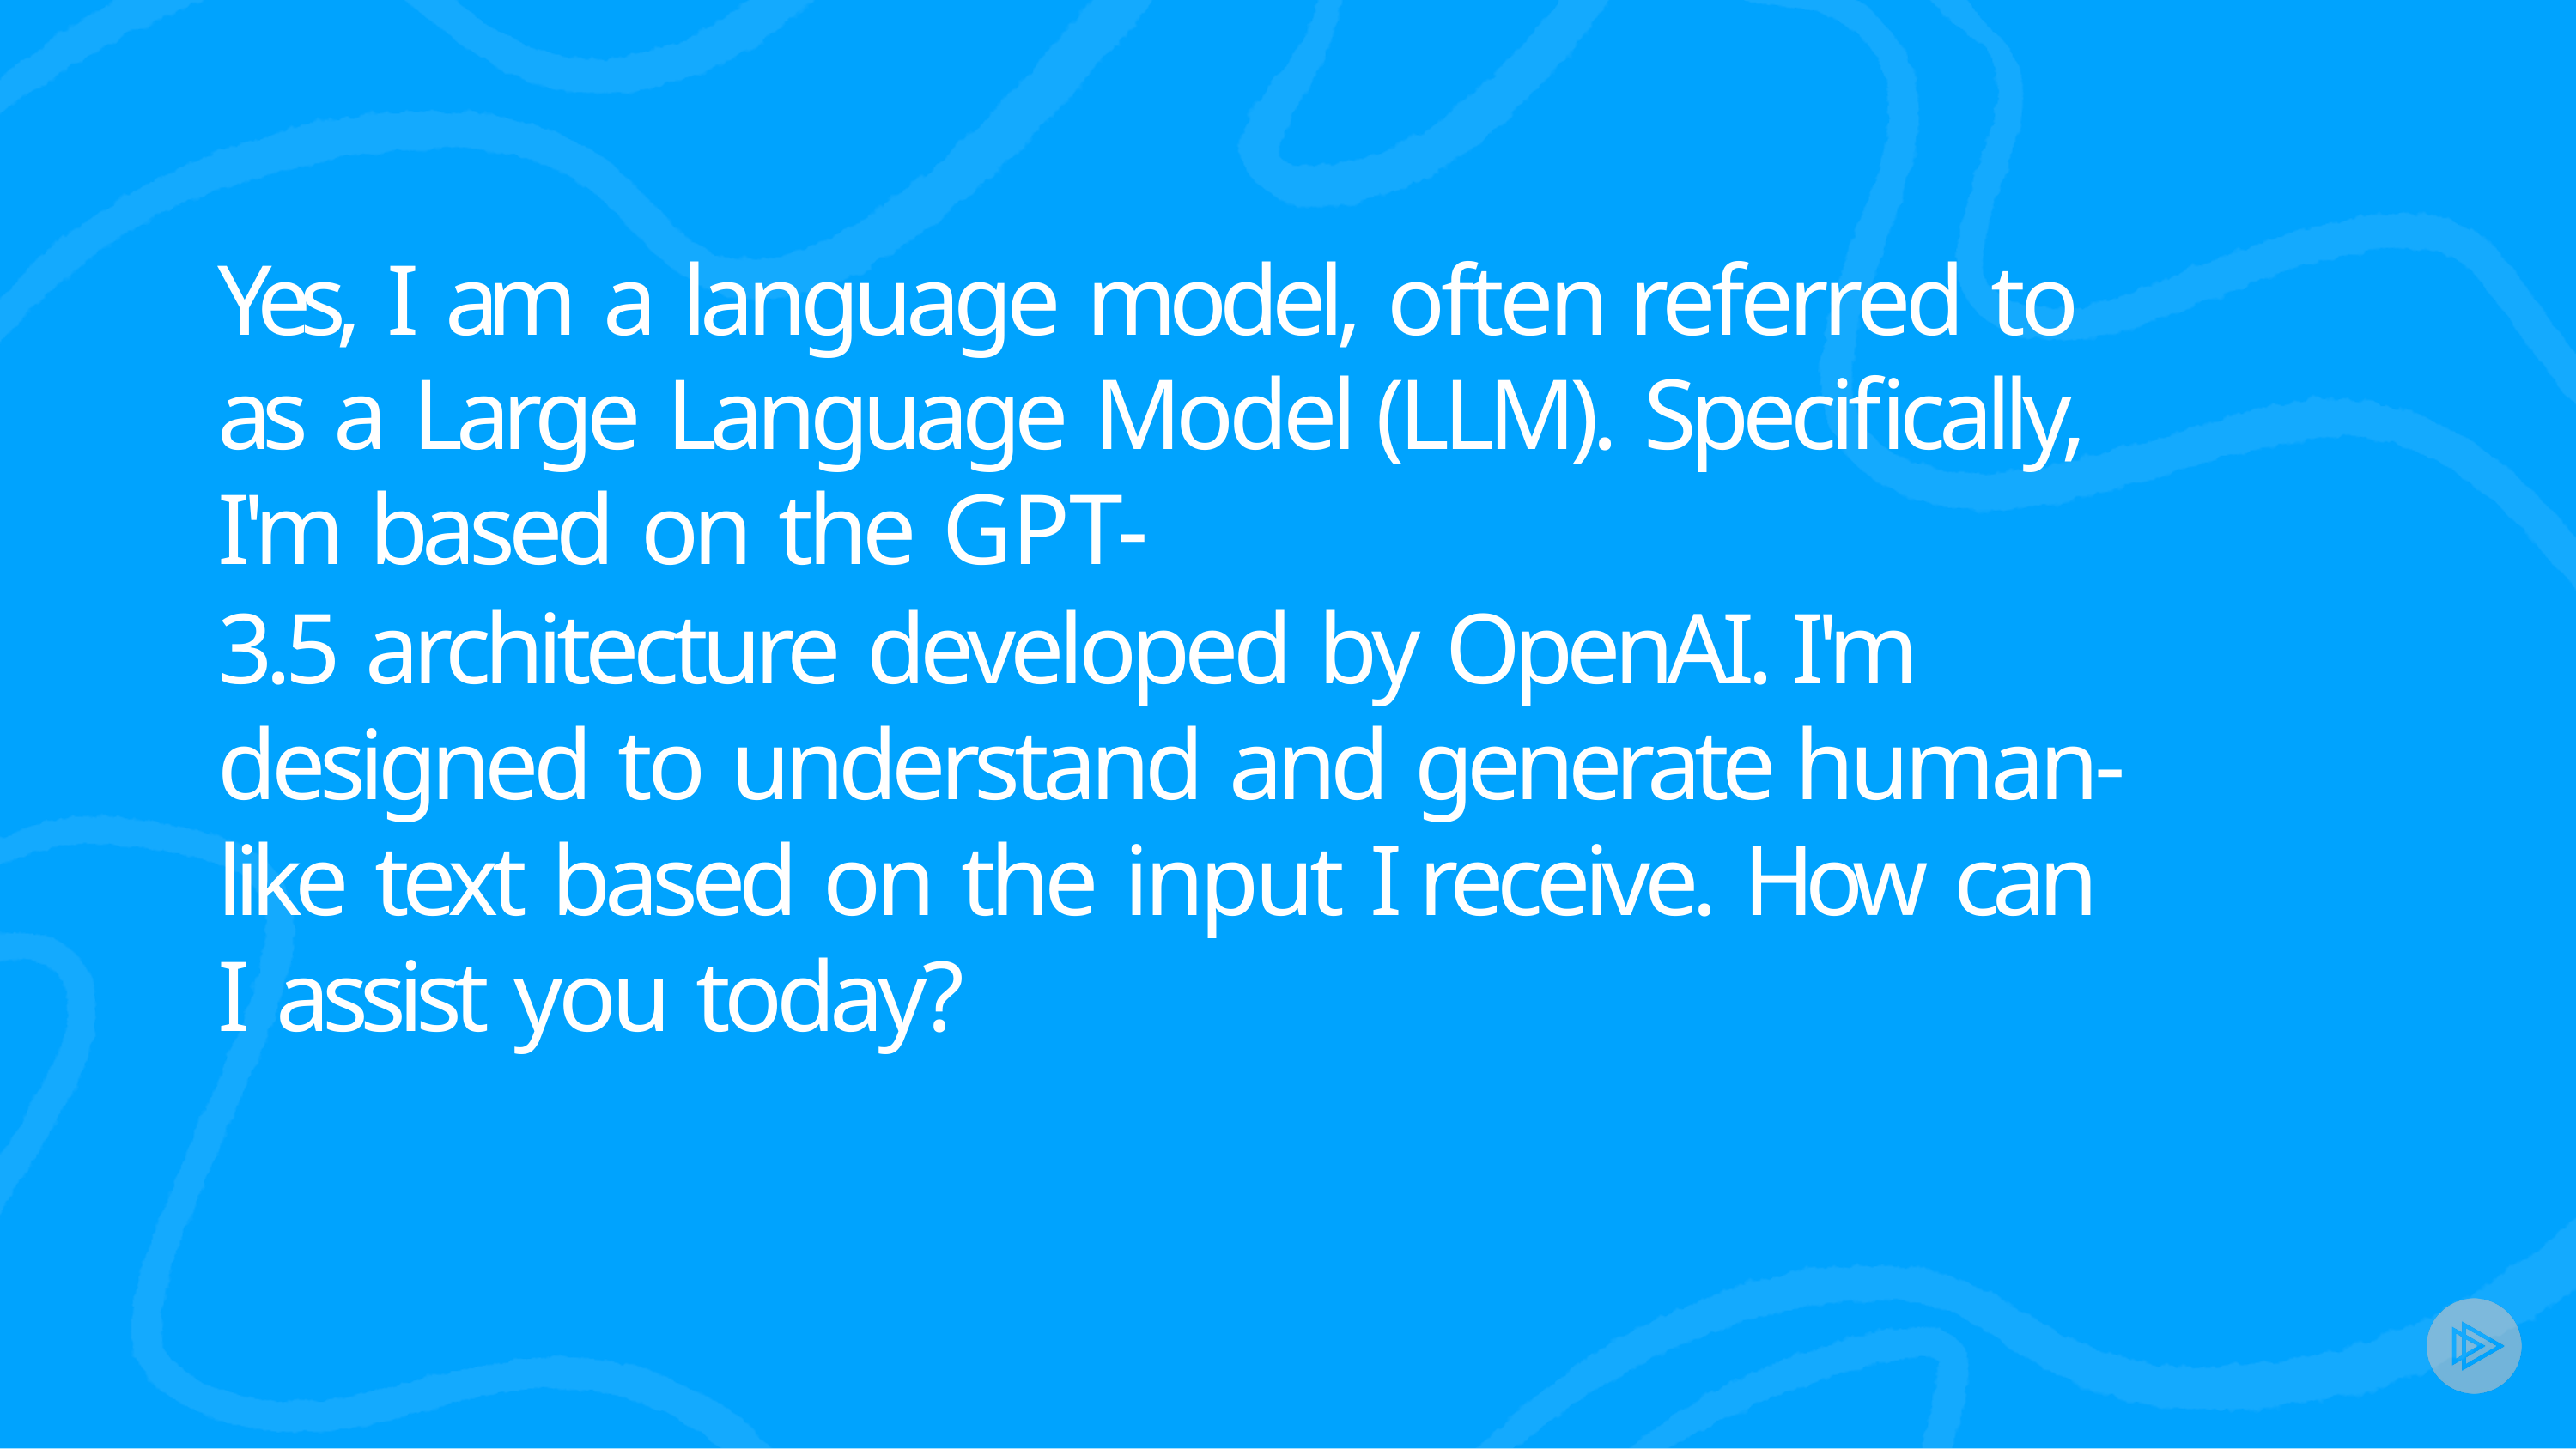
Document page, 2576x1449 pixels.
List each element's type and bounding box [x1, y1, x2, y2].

text_box [0, 0, 2576, 1449]
